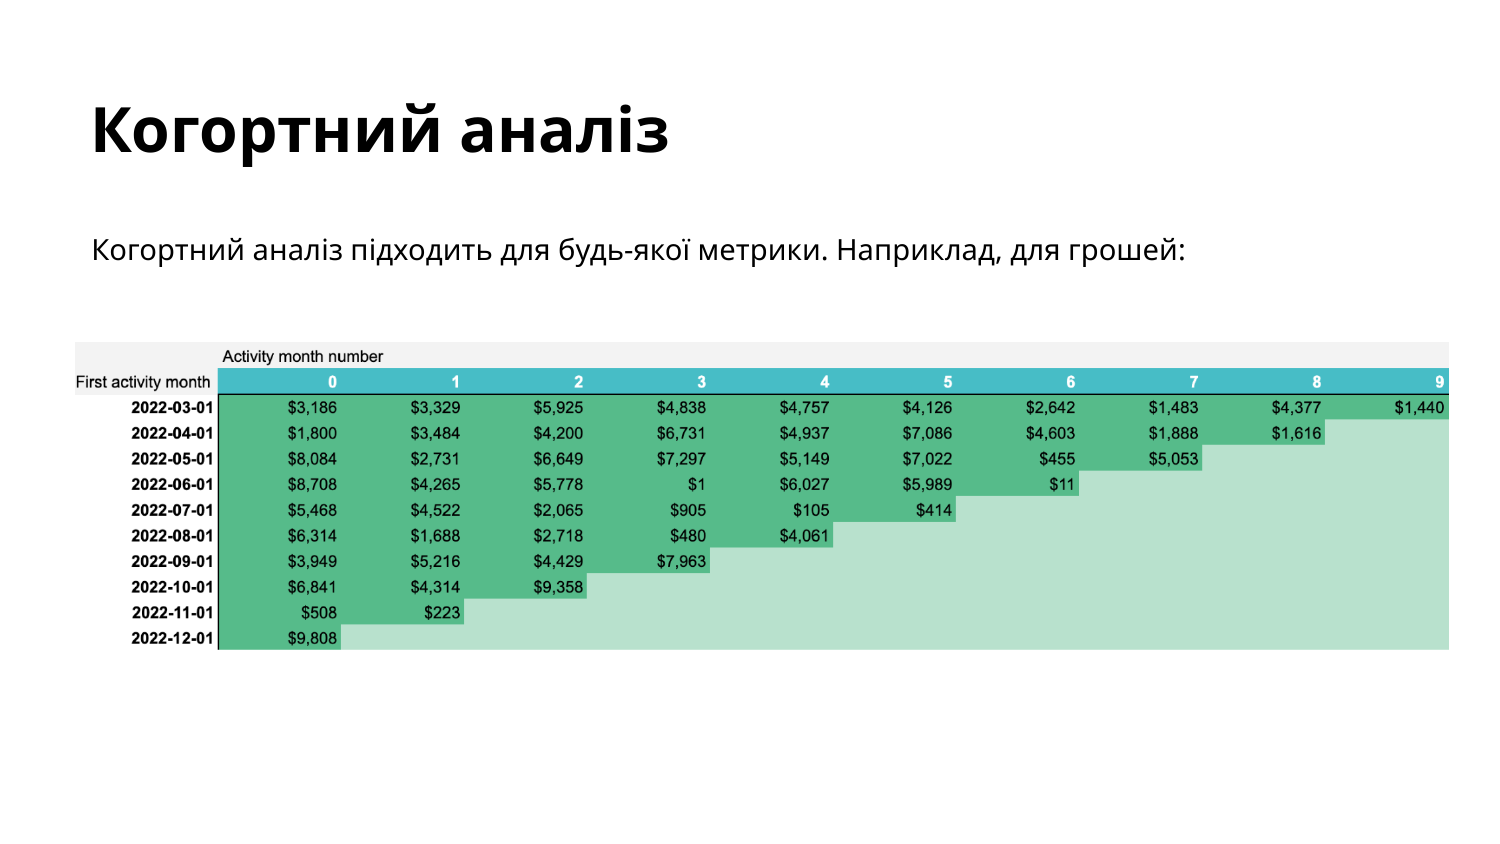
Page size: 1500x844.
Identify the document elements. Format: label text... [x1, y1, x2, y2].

picture [74, 341, 1450, 650]
text_box Когортний аналіз підходить для будь-якої метрики. Наприклад, для грошей: [76, 216, 1472, 282]
subtitle Когортний аналіз [75, 75, 1473, 205]
